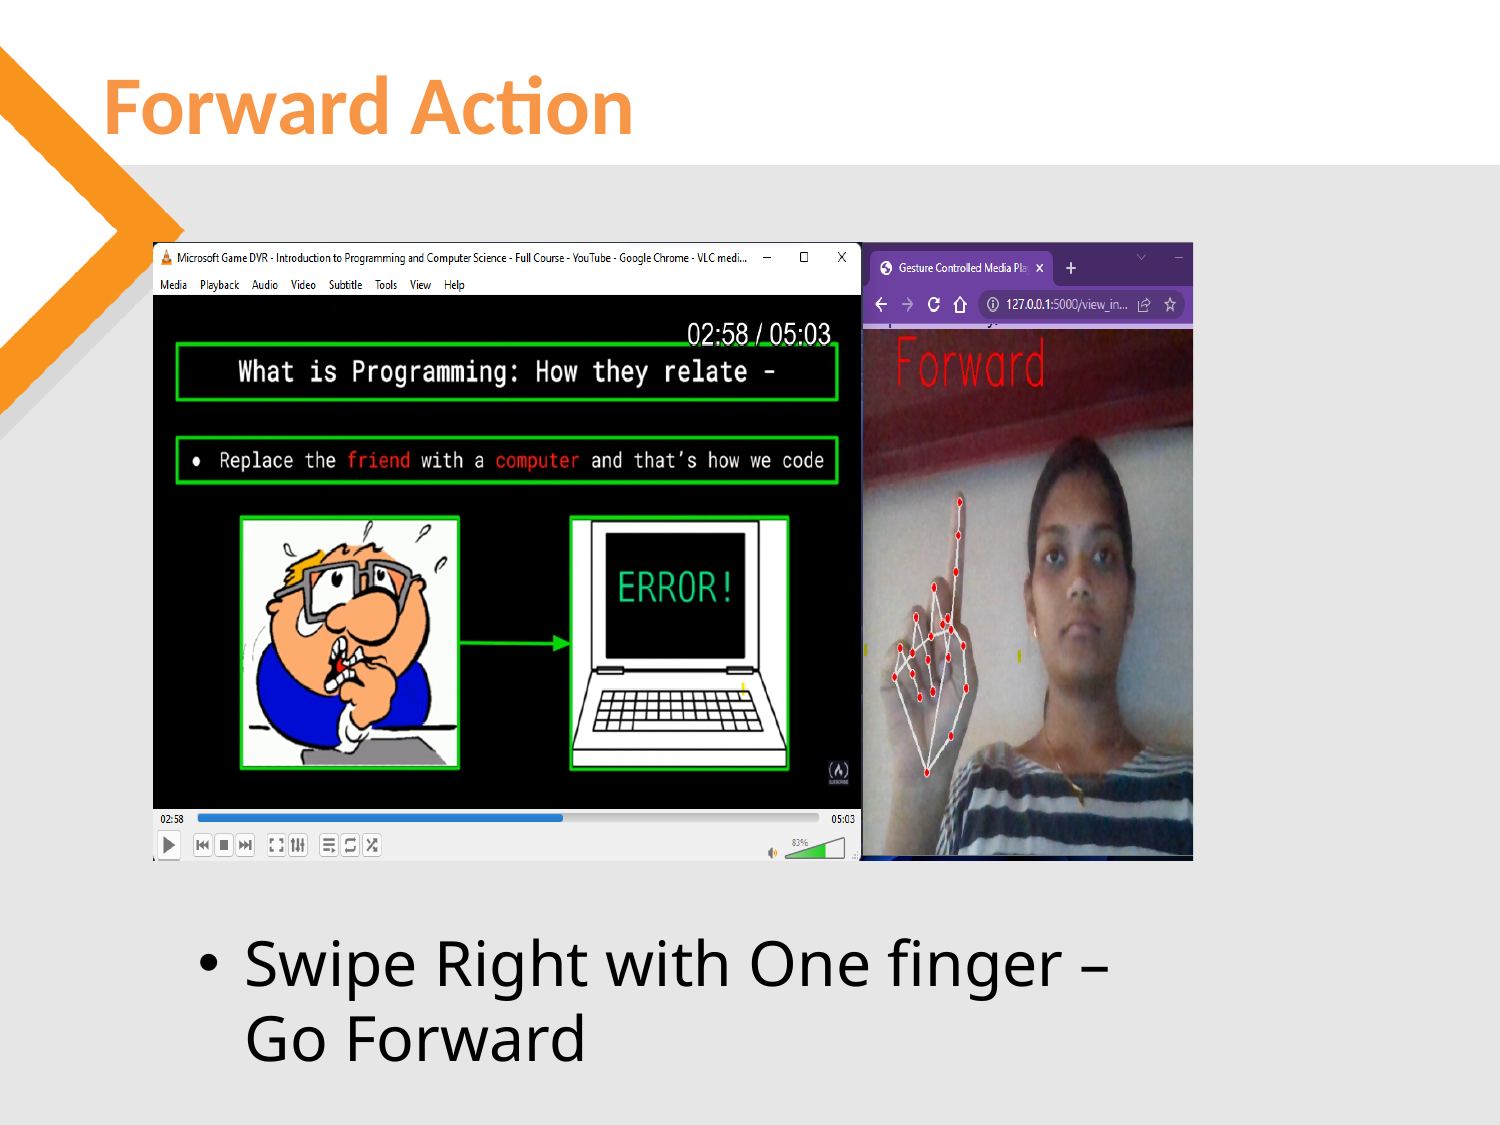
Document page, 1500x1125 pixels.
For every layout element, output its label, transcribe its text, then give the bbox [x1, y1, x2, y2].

title Forward Action [88, 42, 1346, 260]
text_box Swipe Right with One finger –Go Forward [182, 916, 1150, 1125]
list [147, 242, 1194, 861]
picture [0, 0, 1500, 1125]
